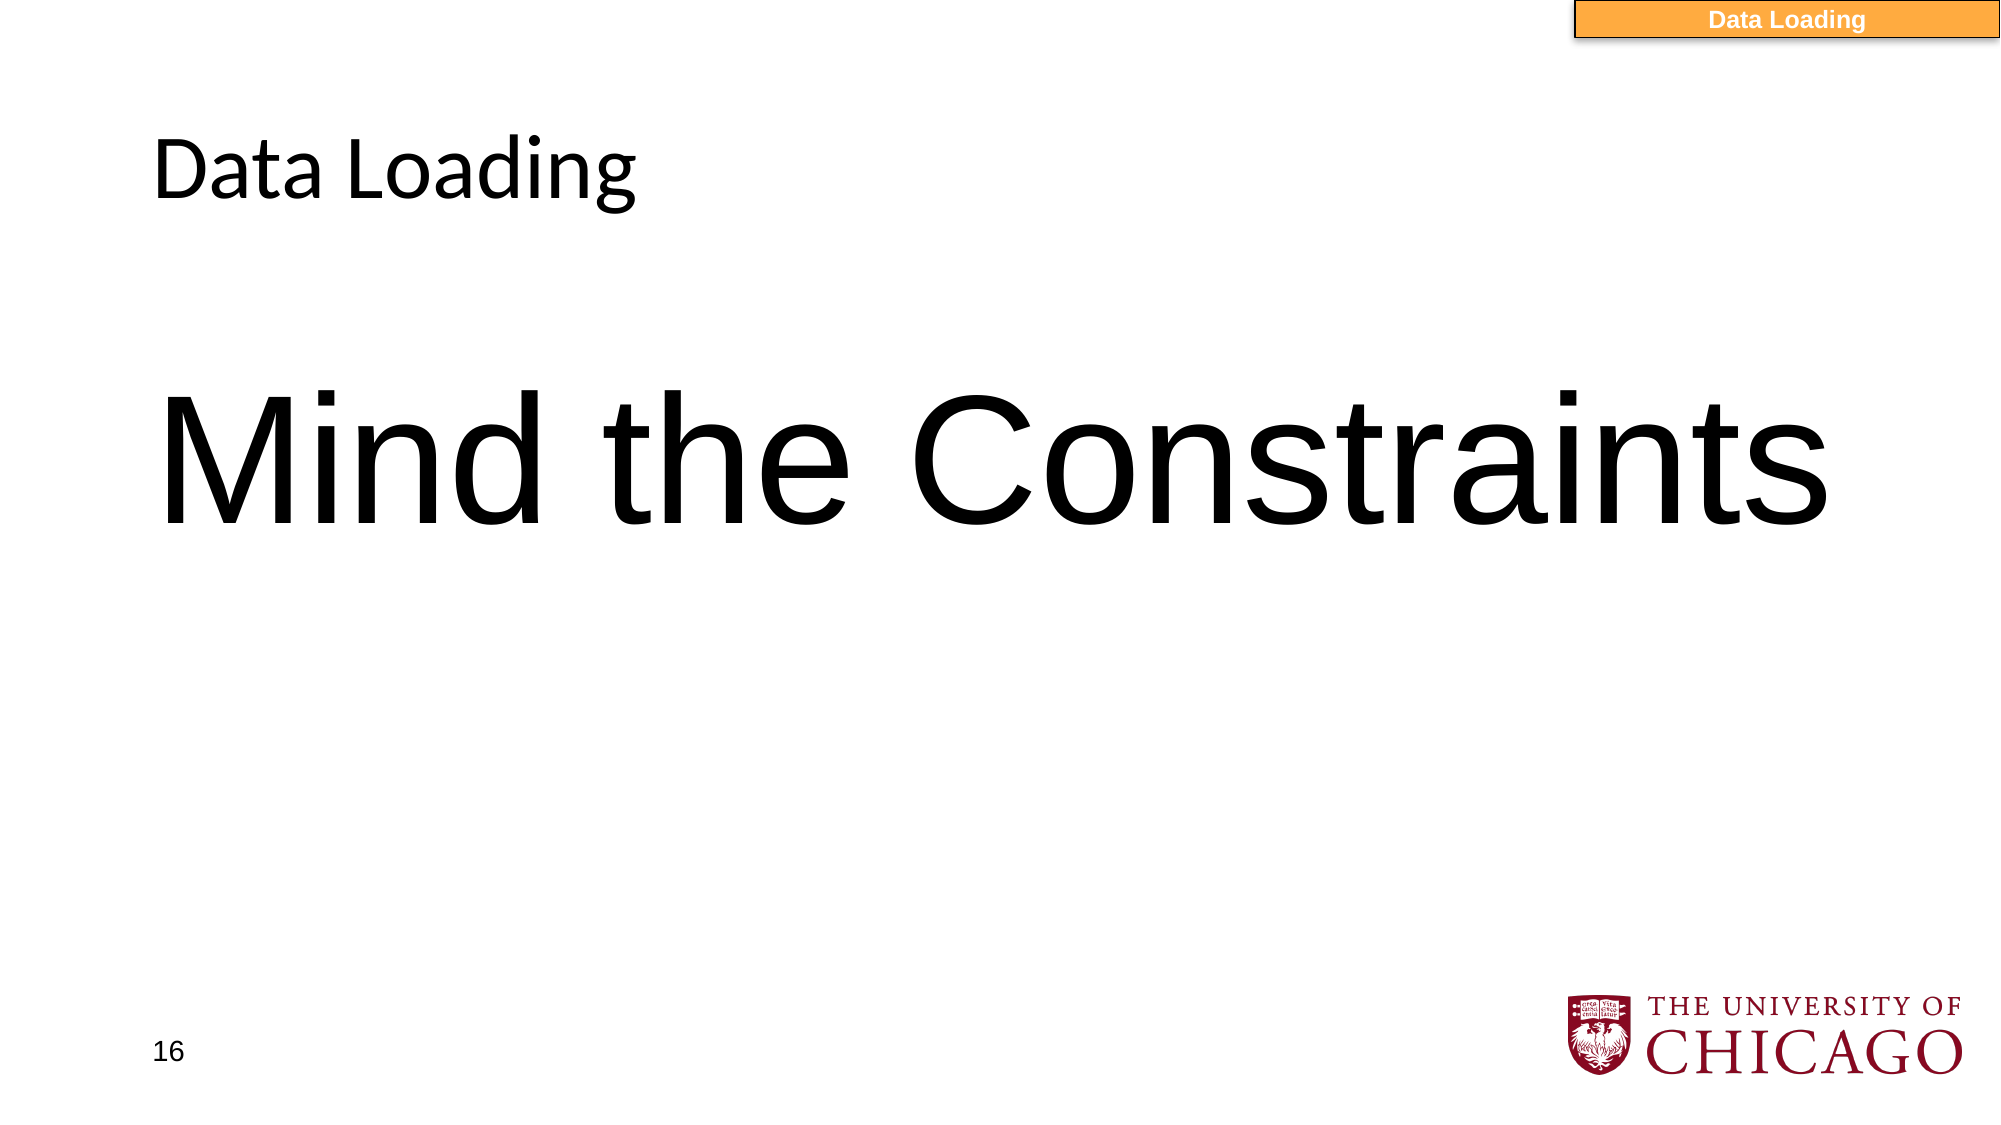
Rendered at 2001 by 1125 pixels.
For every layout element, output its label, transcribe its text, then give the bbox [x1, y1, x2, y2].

text_box Data Loading [1574, 0, 2000, 38]
text_box 16 [137, 1024, 207, 1075]
text_box Mind the Constraints [138, 333, 1868, 571]
picture [1568, 995, 1962, 1076]
title Data Loading [137, 59, 1863, 278]
